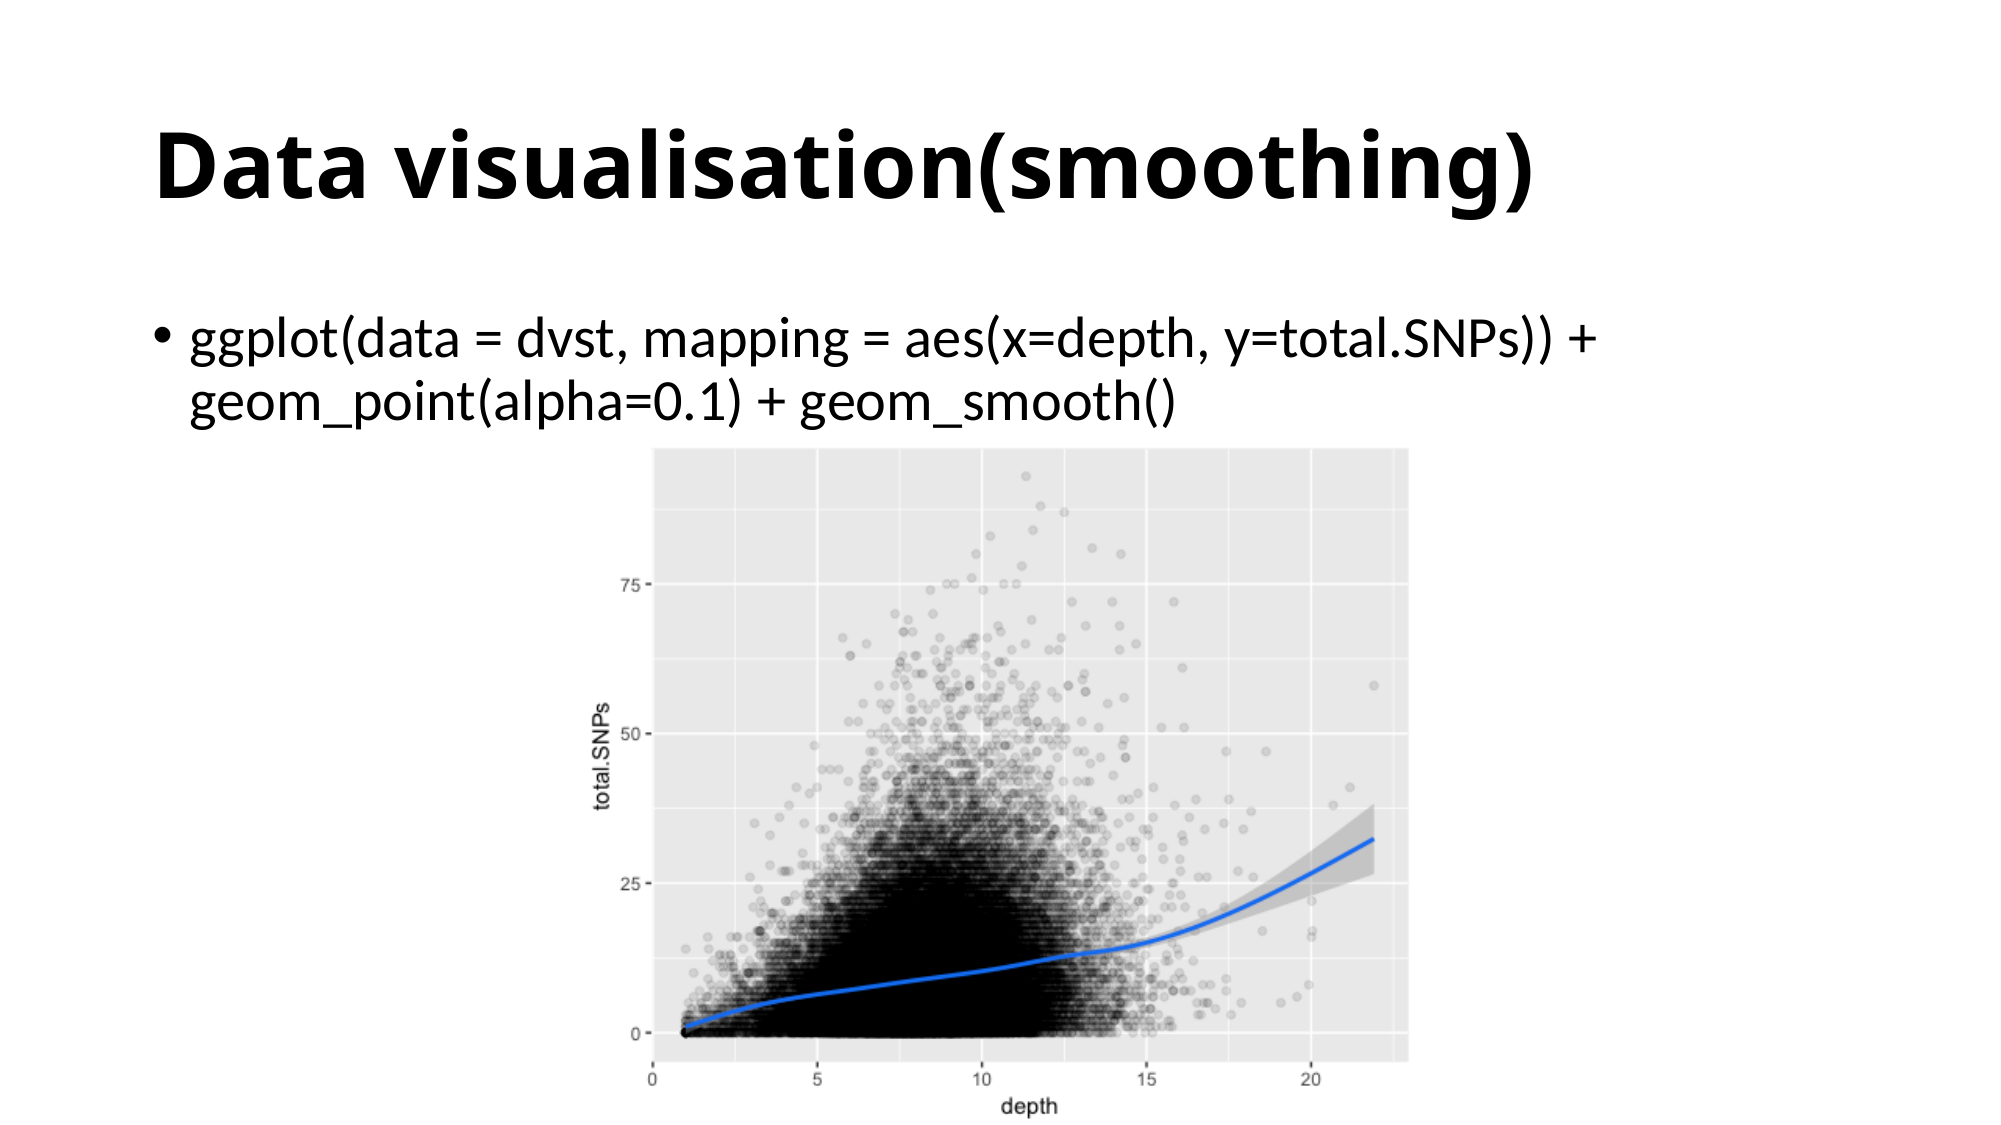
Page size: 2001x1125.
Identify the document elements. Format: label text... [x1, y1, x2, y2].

list ggplot(data = dvst, mapping = aes(x=depth, y=total.SNPs)) + geom_point(alpha=0.1) + geom_smooth() [137, 299, 1863, 477]
picture [583, 442, 1417, 1125]
title Data visualisation(smoothing) [137, 59, 1863, 278]
